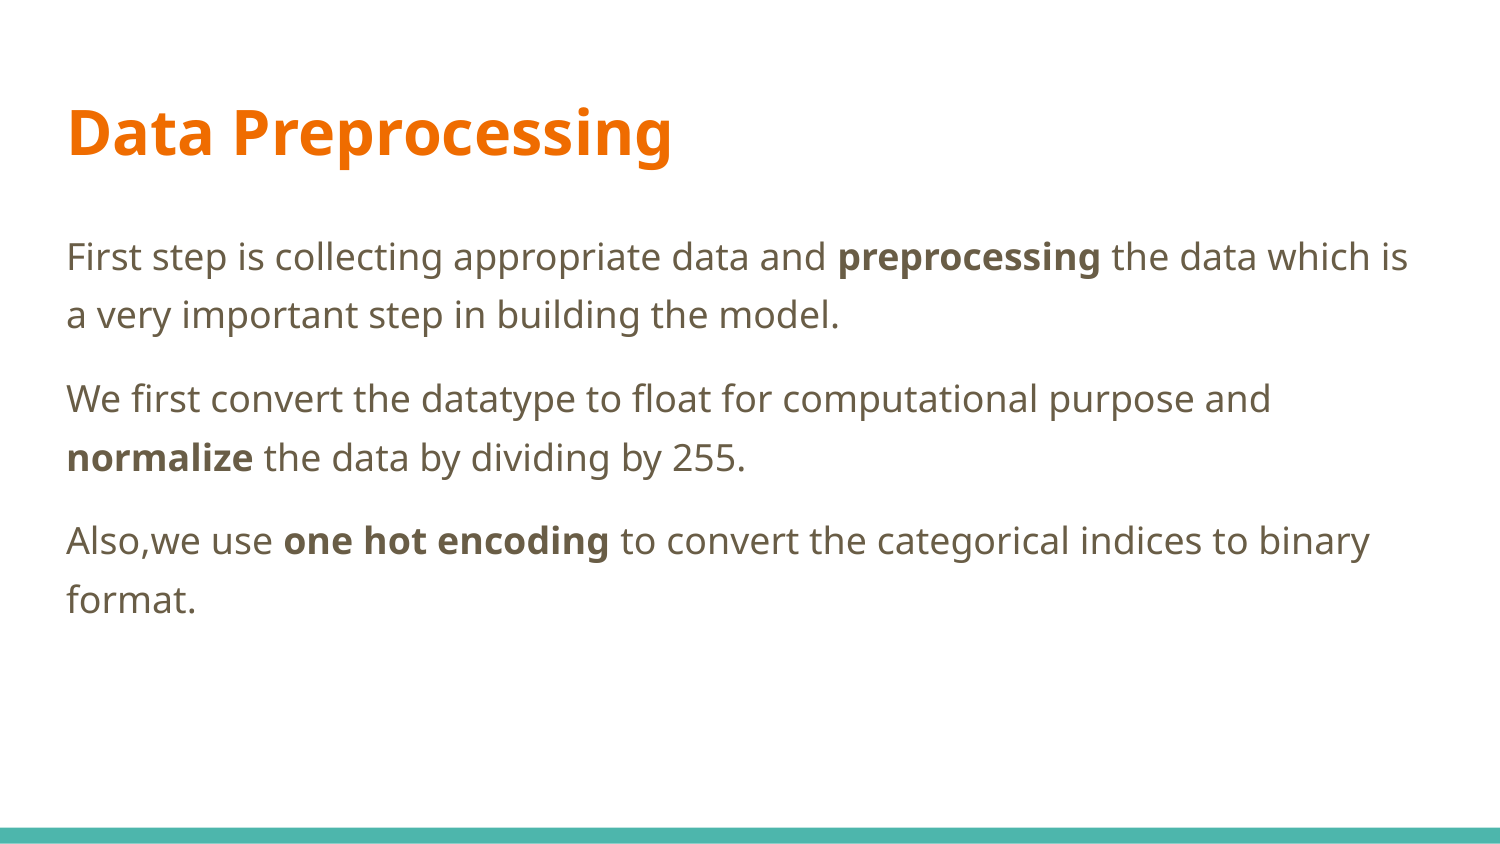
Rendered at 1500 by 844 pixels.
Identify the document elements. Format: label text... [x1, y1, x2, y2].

text_box Data Preprocessing [51, 72, 1449, 189]
text_box First step is collecting appropriate data and preprocessing the data which is a very important step in building the model. We first convert the datatype to float for computational purpose and normalize the data by dividing by 255. Also,we use one hot encoding to convert the categorical indices to binary format. [51, 207, 1449, 750]
